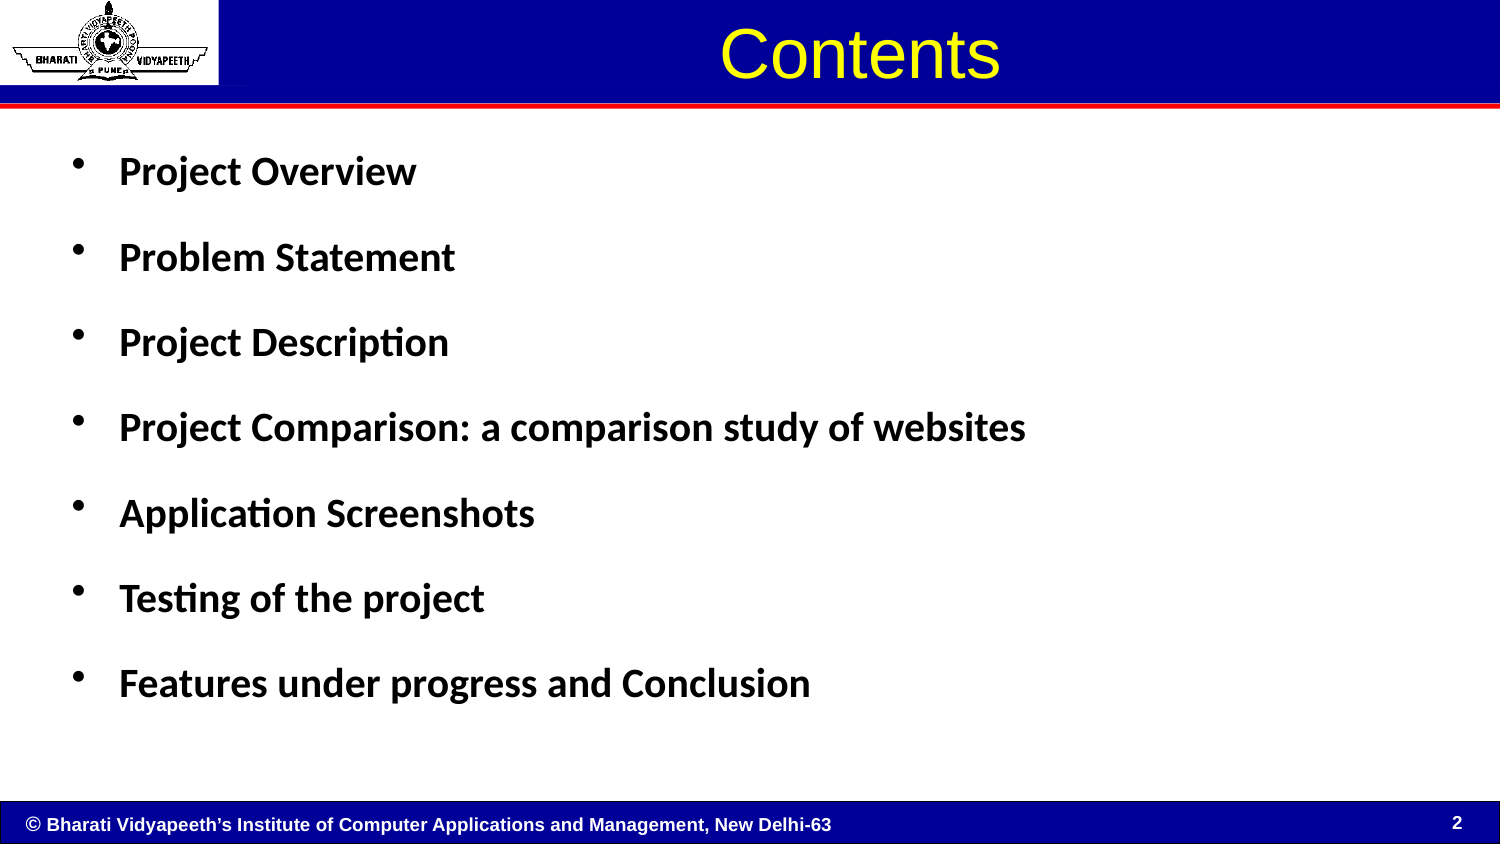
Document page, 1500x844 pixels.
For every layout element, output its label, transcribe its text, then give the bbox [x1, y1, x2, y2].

title Contents [233, 1, 1488, 42]
picture [12, 1, 208, 81]
list Project Overview Problem Statement Project Description Project Comparison: a comparison study of websites Application Screenshots Testing of the project Features under progress and Conclusion [58, 42, 1488, 738]
